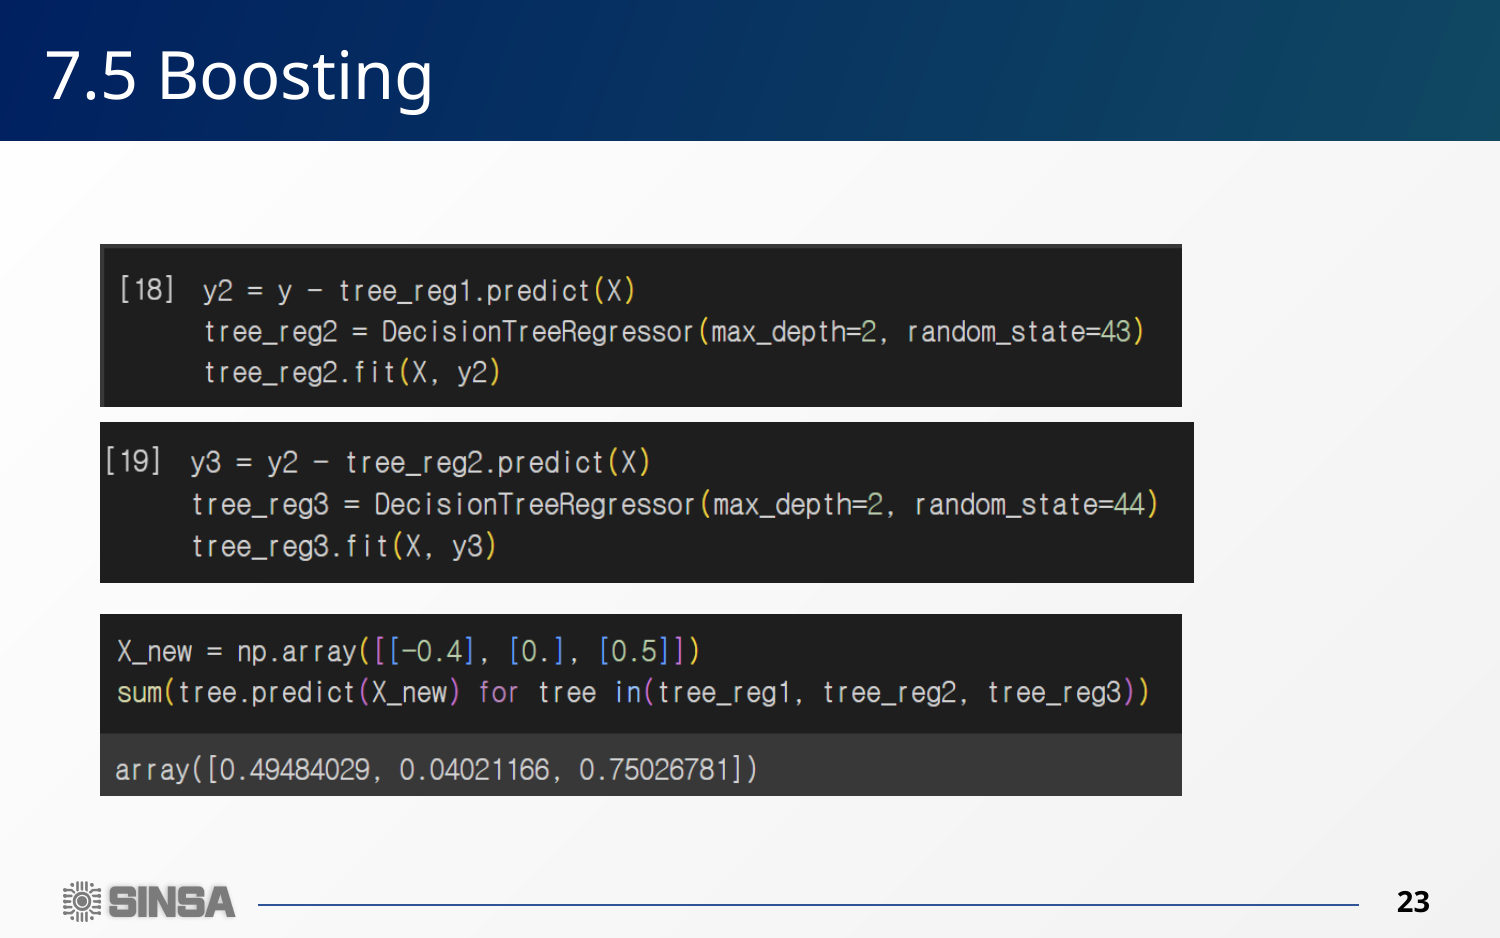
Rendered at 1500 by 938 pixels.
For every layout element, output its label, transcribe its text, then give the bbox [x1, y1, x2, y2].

title 7.5 Boosting [0, 0, 1500, 157]
picture [100, 614, 1182, 796]
slide_number 23 [1335, 875, 1445, 926]
picture [100, 422, 1194, 583]
picture [100, 244, 1182, 407]
